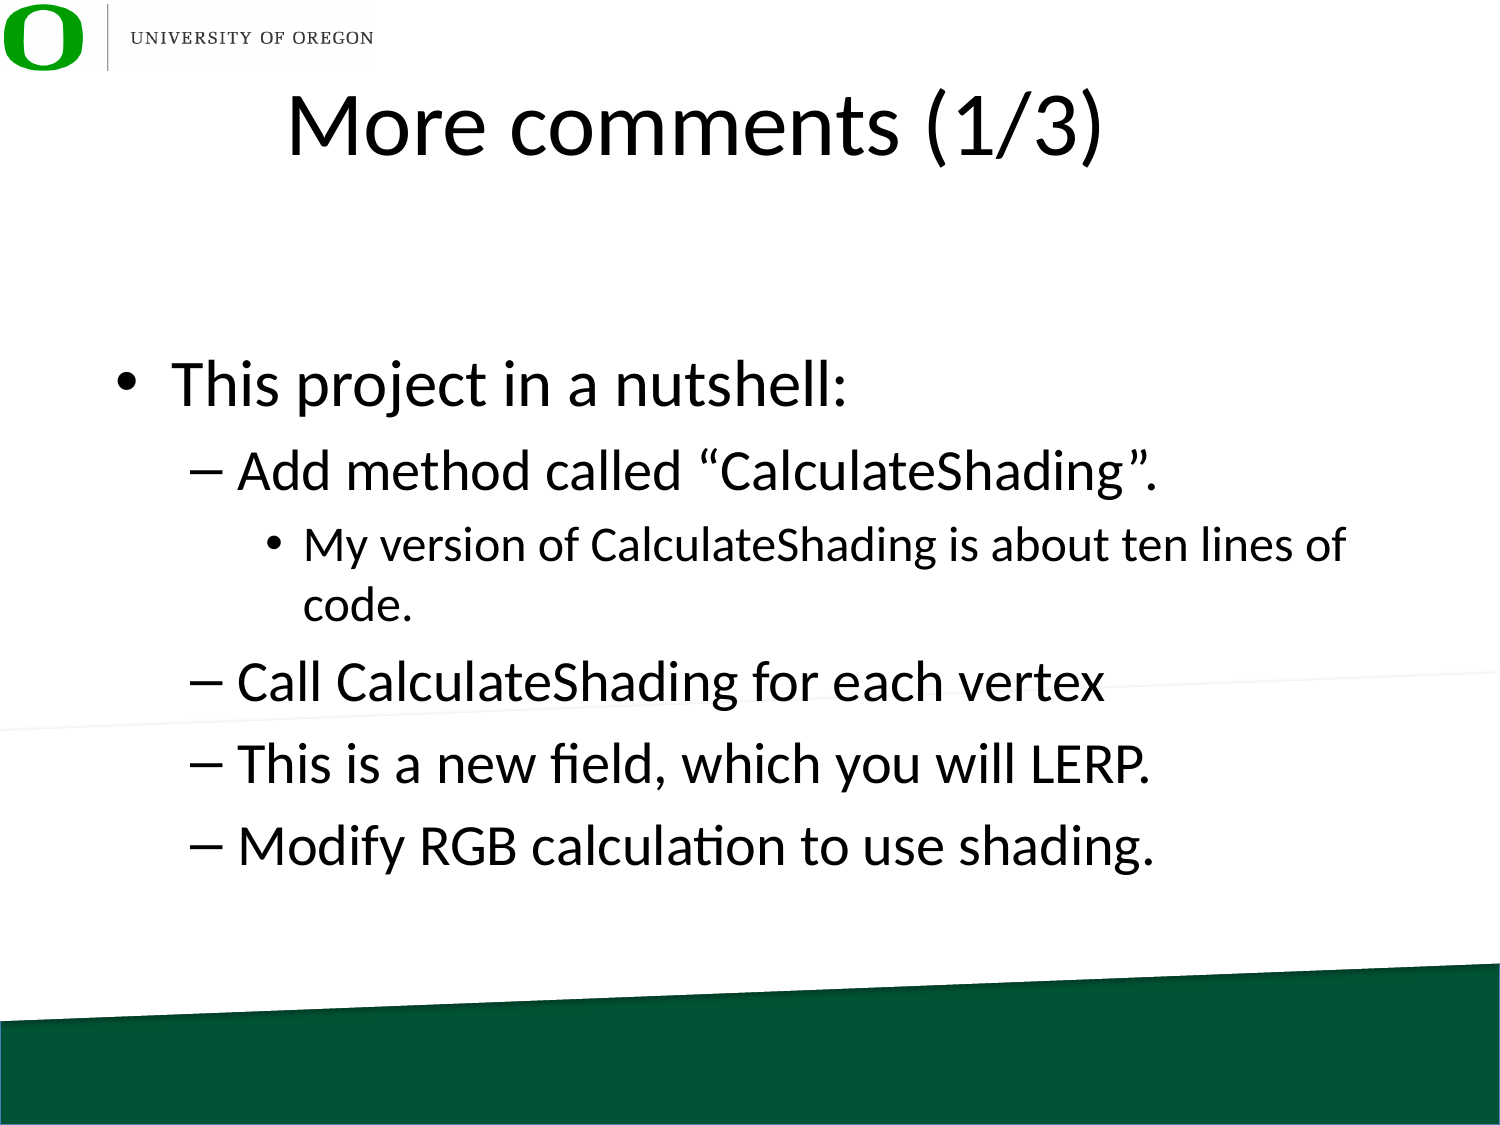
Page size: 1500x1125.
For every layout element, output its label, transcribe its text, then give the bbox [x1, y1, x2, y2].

picture [4, 4, 373, 71]
list This project in a nutshell: Add method called “CalculateShading”. My version of CalculateShading is about ten lines of code. Call CalculateShading for each vertex This is a new field, which you will LERP. Modify RGB calculation to use shading. [100, 239, 1438, 977]
title More comments (1/3) [100, 37, 1292, 200]
